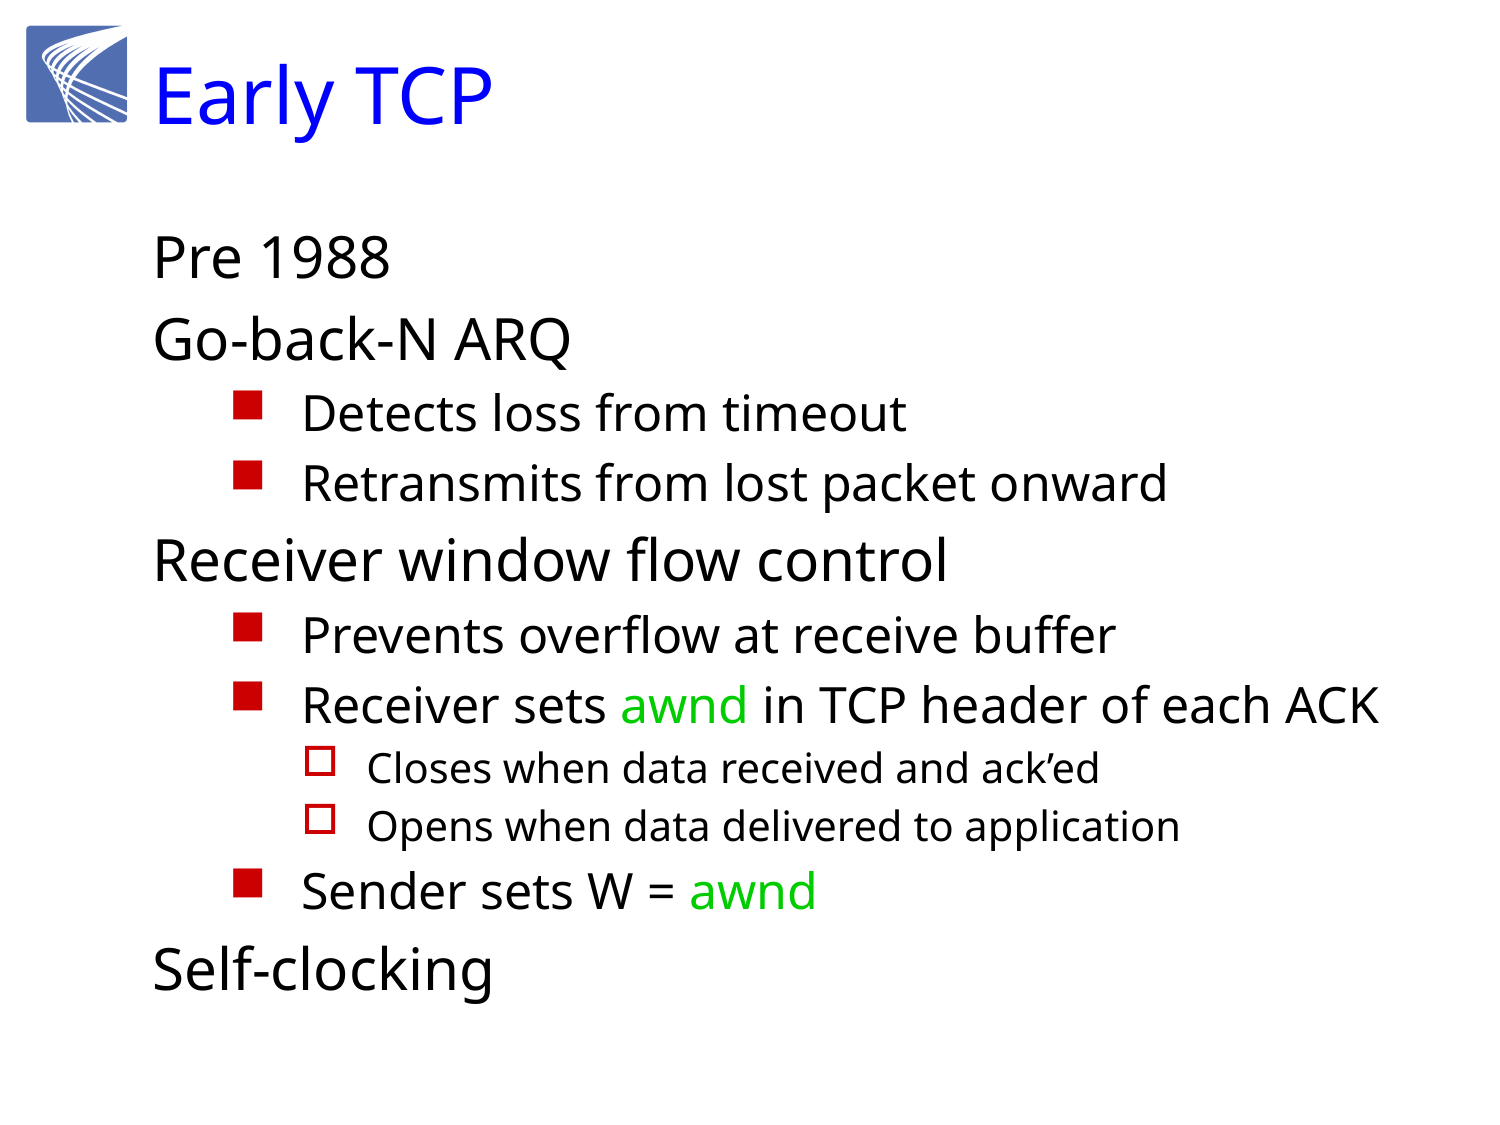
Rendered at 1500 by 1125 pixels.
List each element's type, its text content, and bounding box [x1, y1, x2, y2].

list Pre 1988 Go-back-N ARQ Detects loss from timeout Retransmits from lost packet onward Receiver window flow control Prevents overflow at receive buffer Receiver sets awnd in TCP header of each ACK Closes when data received and ack’ed Opens when data delivered to application Sender sets W = awnd Self-clocking [137, 212, 1500, 1125]
title Early TCP [137, 37, 1463, 175]
picture [24, 24, 129, 124]
